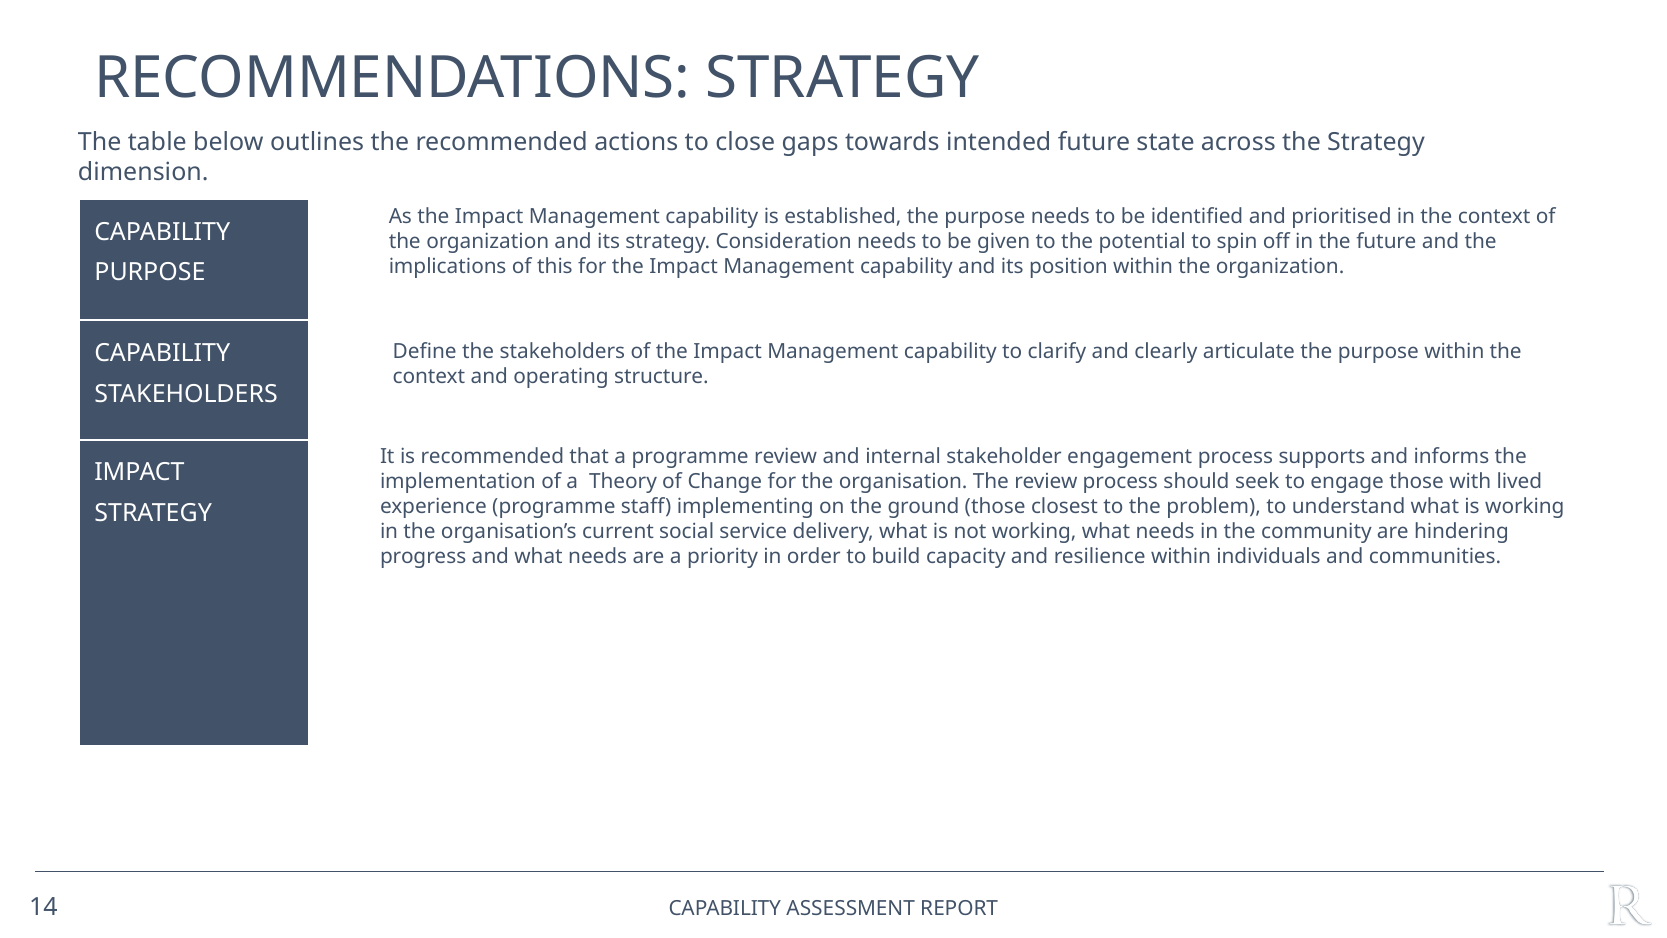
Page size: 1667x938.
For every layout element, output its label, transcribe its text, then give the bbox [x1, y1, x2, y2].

text_box Define the stakeholders of the Impact Management capability to clarify and clearly articulate the purpose within the context and operating structure. [378, 329, 1542, 395]
table_cell CAPABILITY STAKEHOLDERS [80, 321, 308, 439]
text_box The table below outlines the recommended actions to close gaps towards intended future state across the Strategy dimension. [62, 117, 1571, 173]
table_cell [309, 323, 1586, 439]
table_header [309, 200, 1586, 318]
table_cell [309, 441, 1586, 745]
list Capability ASSESSMENT Report [412, 882, 1254, 932]
text_box It is recommended that a programme review and internal stakeholder engagement process supports and informs the implementation of a Theory of Change for the organisation. The review process should seek to engage those with lived experience (programme staff) implementing on the ground (those closest to the problem), to understand what is working in the organisation’s current social service delivery, what is not working, what needs in the community are hindering progress and what needs are a priority in order to build capacity and resilience within individuals and communities. [365, 435, 1585, 575]
table_header CAPABILITY PURPOSE [80, 200, 308, 319]
text_box As the Impact Management capability is established, the purpose needs to be identified and prioritised in the context of the organization and its strategy. Consideration needs to be given to the potential to spin off in the future and the implications of this for the Impact Management capability and its position within the organization.​ [373, 195, 1576, 285]
picture [1605, 882, 1654, 928]
title Recommendations: Strategy [79, 14, 1588, 134]
table_cell IMPACT STRATEGY [80, 441, 308, 745]
slide_number 14 [7, 882, 80, 933]
